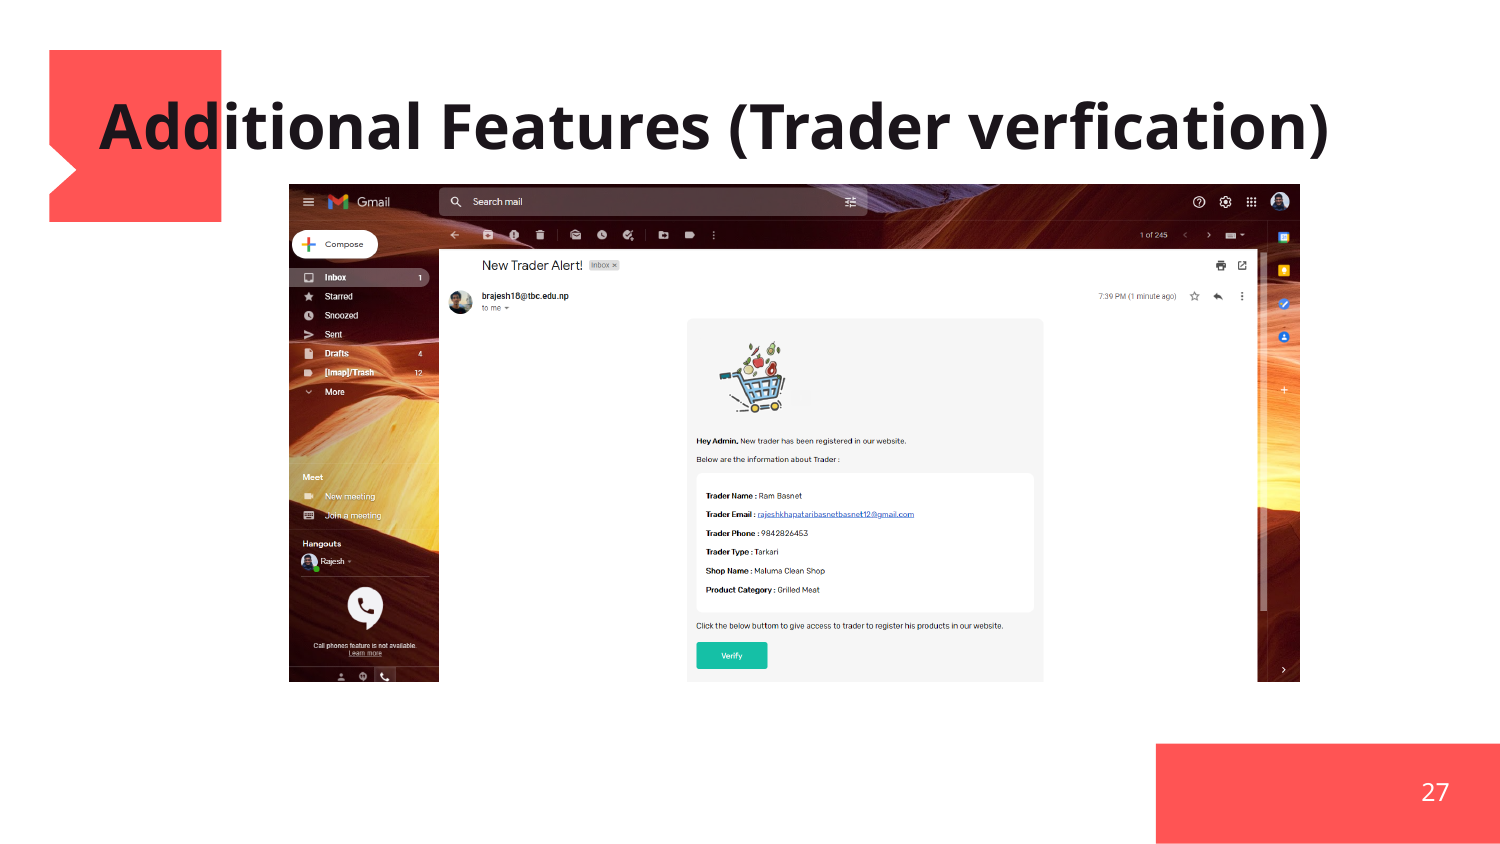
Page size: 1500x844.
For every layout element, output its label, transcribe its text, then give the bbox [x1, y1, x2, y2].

picture [289, 184, 1301, 682]
title Additional Features (Trader verfication) [99, 96, 1388, 162]
slide_number 27 [1350, 743, 1450, 844]
